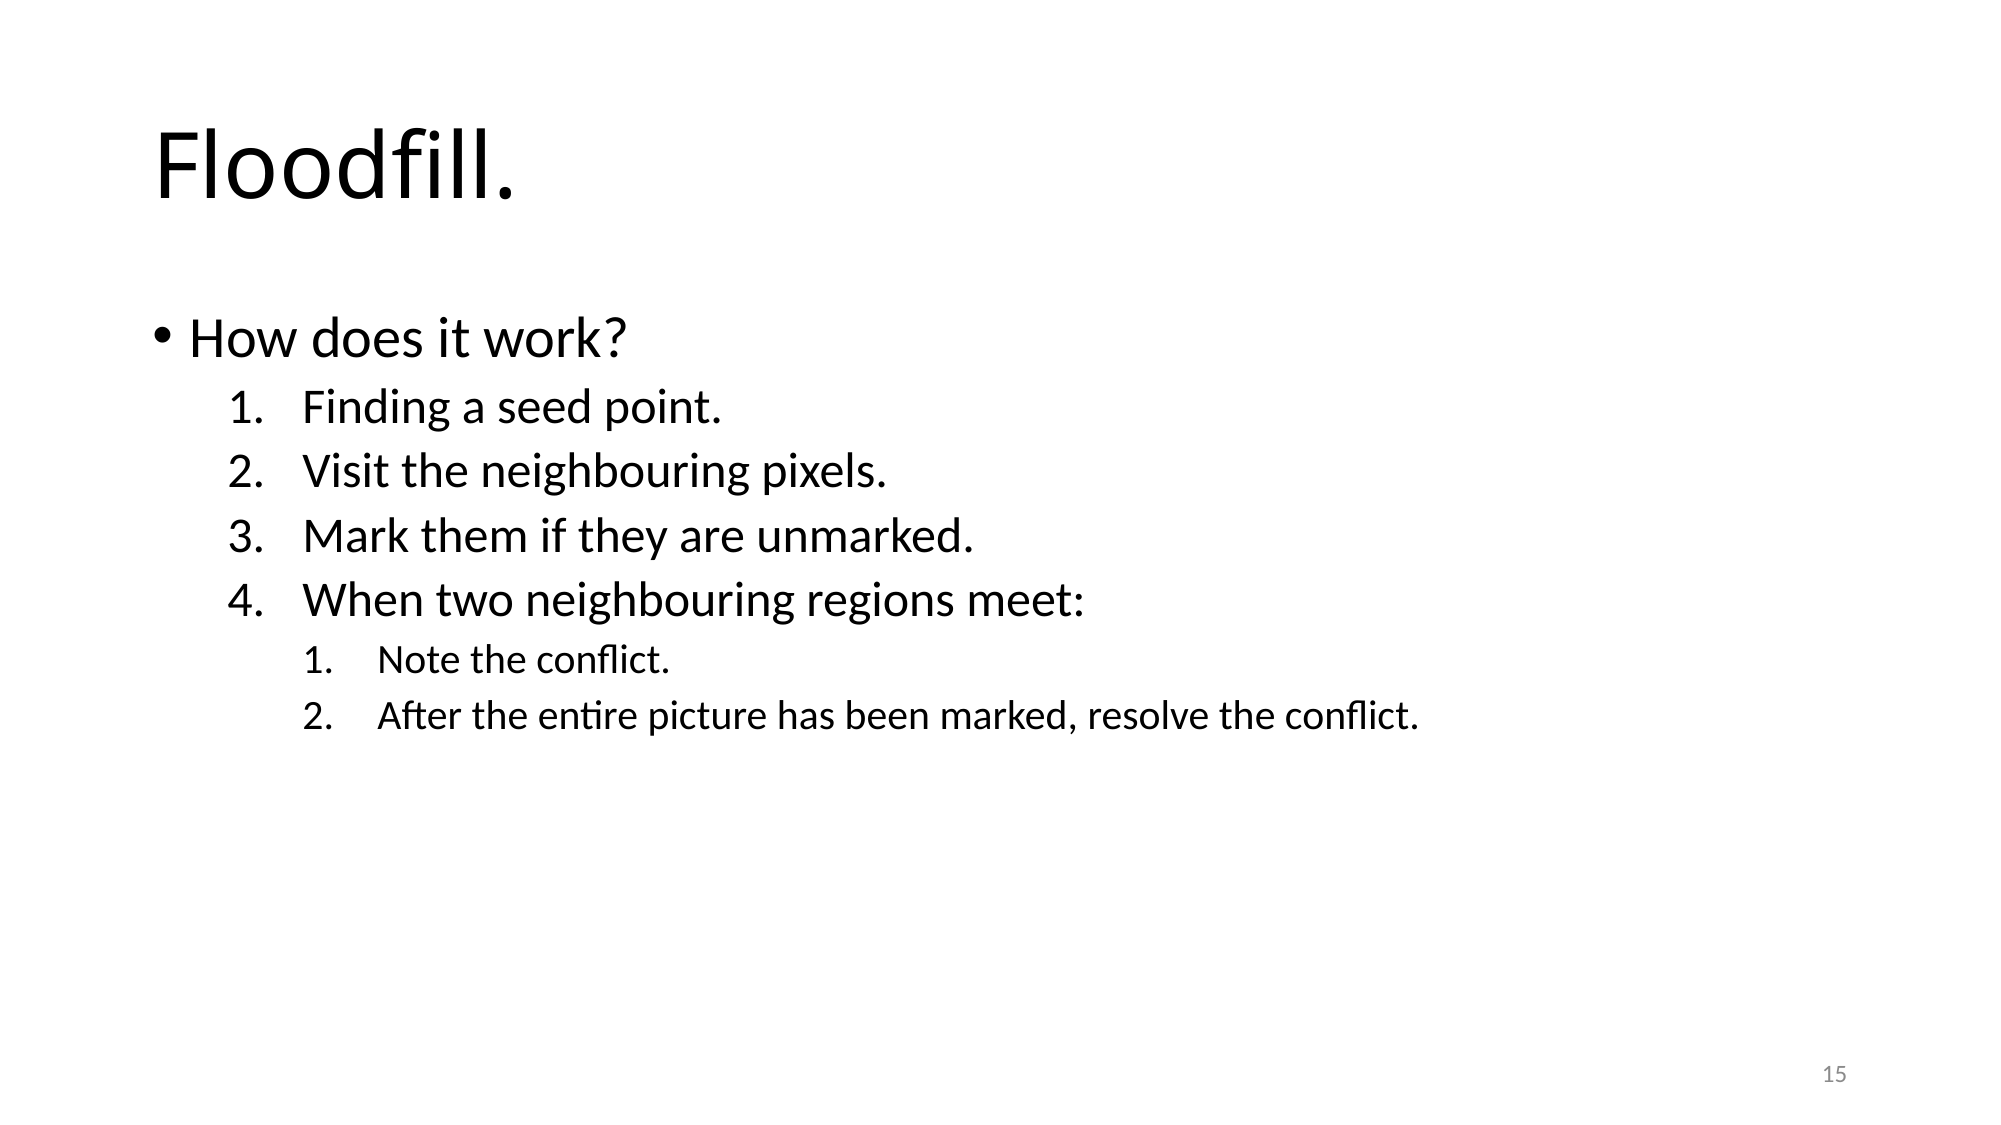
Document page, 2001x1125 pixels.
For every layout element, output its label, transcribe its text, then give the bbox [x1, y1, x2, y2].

list How does it work? Finding a seed point. Visit the neighbouring pixels. Mark them if they are unmarked. When two neighbouring regions meet: Note the conflict. After the entire picture has been marked, resolve the conflict. [137, 299, 1863, 1014]
slide_number 15 [1412, 1042, 1863, 1103]
title Floodfill. [137, 59, 1863, 278]
